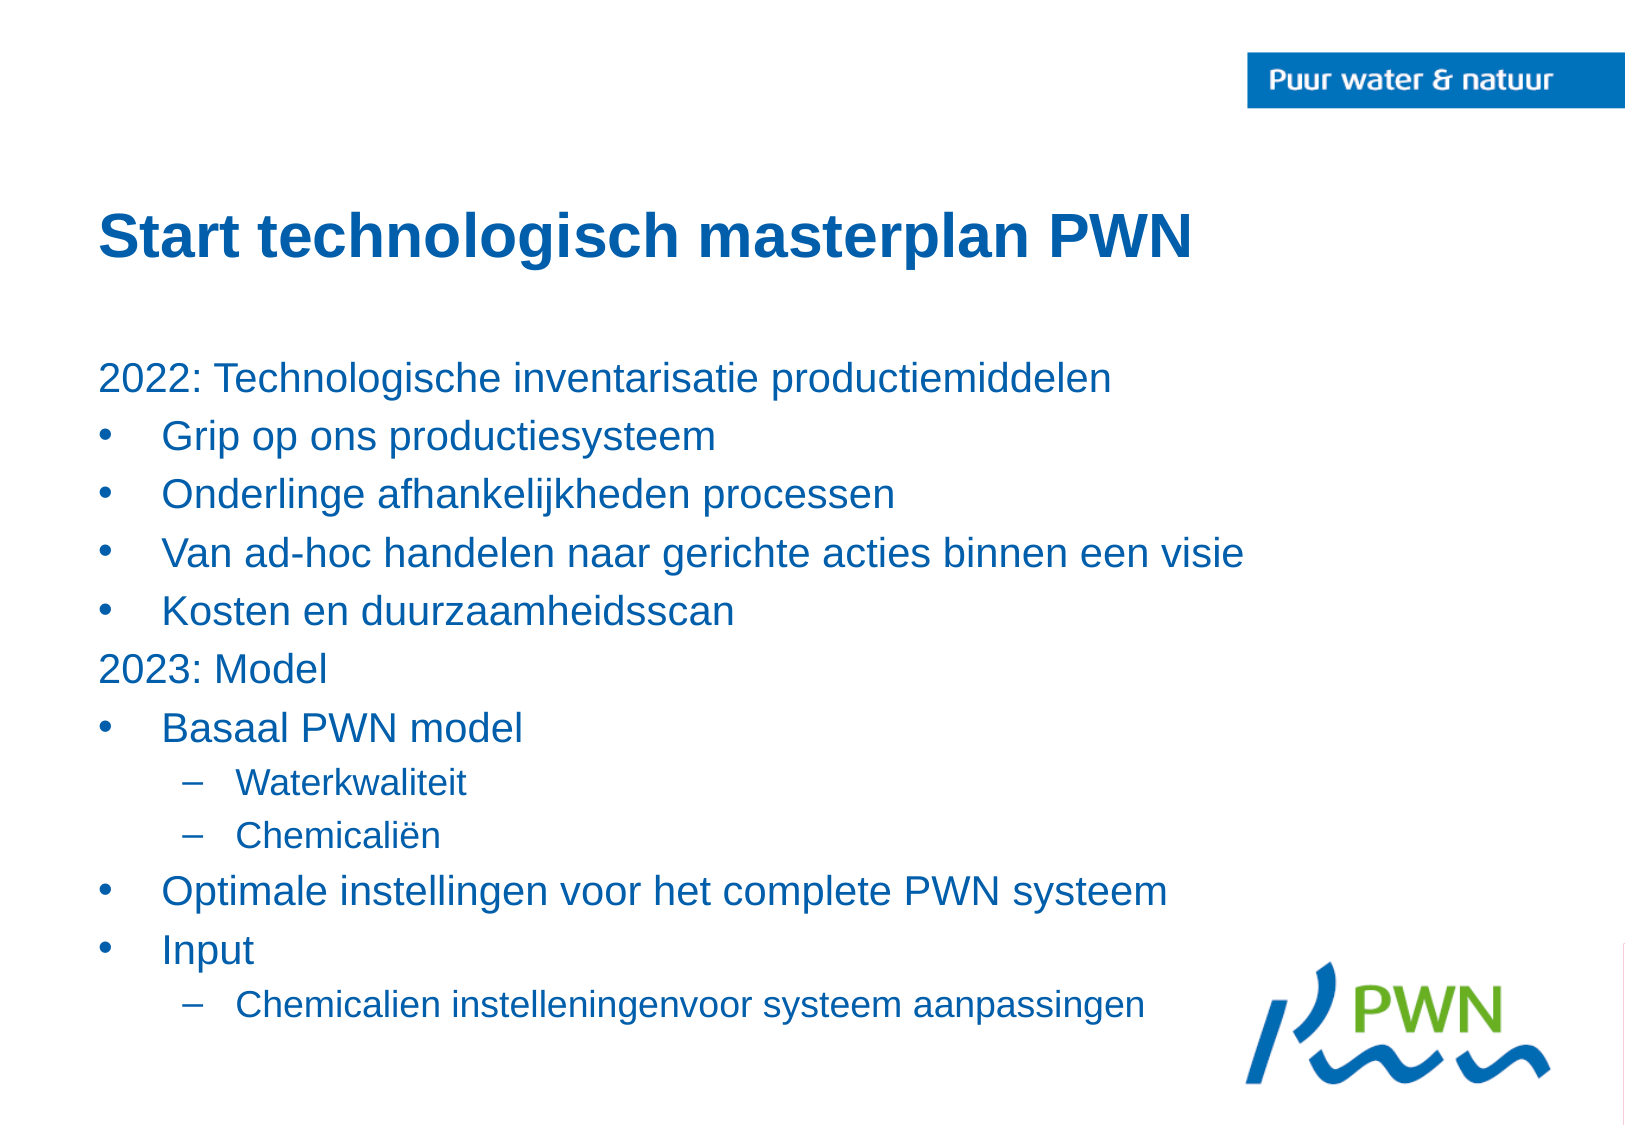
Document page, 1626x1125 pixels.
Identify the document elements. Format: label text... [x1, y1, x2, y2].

title Start technologisch masterplan PWN [81, 91, 1544, 279]
list 2022: Technologische inventarisatie productiemiddelen Grip op ons productiesysteem Onderlinge afhankelijkheden processen Van ad-hoc handelen naar gerichte acties binnen een visie Kosten en duurzaamheidsscan 2023: Model Basaal PWN model Waterkwaliteit Chemicaliën Optimale instellingen voor het complete PWN systeem Input Chemicalien instelleningenvoor systeem aanpassingen [81, 342, 1544, 976]
picture [1166, 940, 1625, 1125]
picture [1214, 0, 1625, 161]
